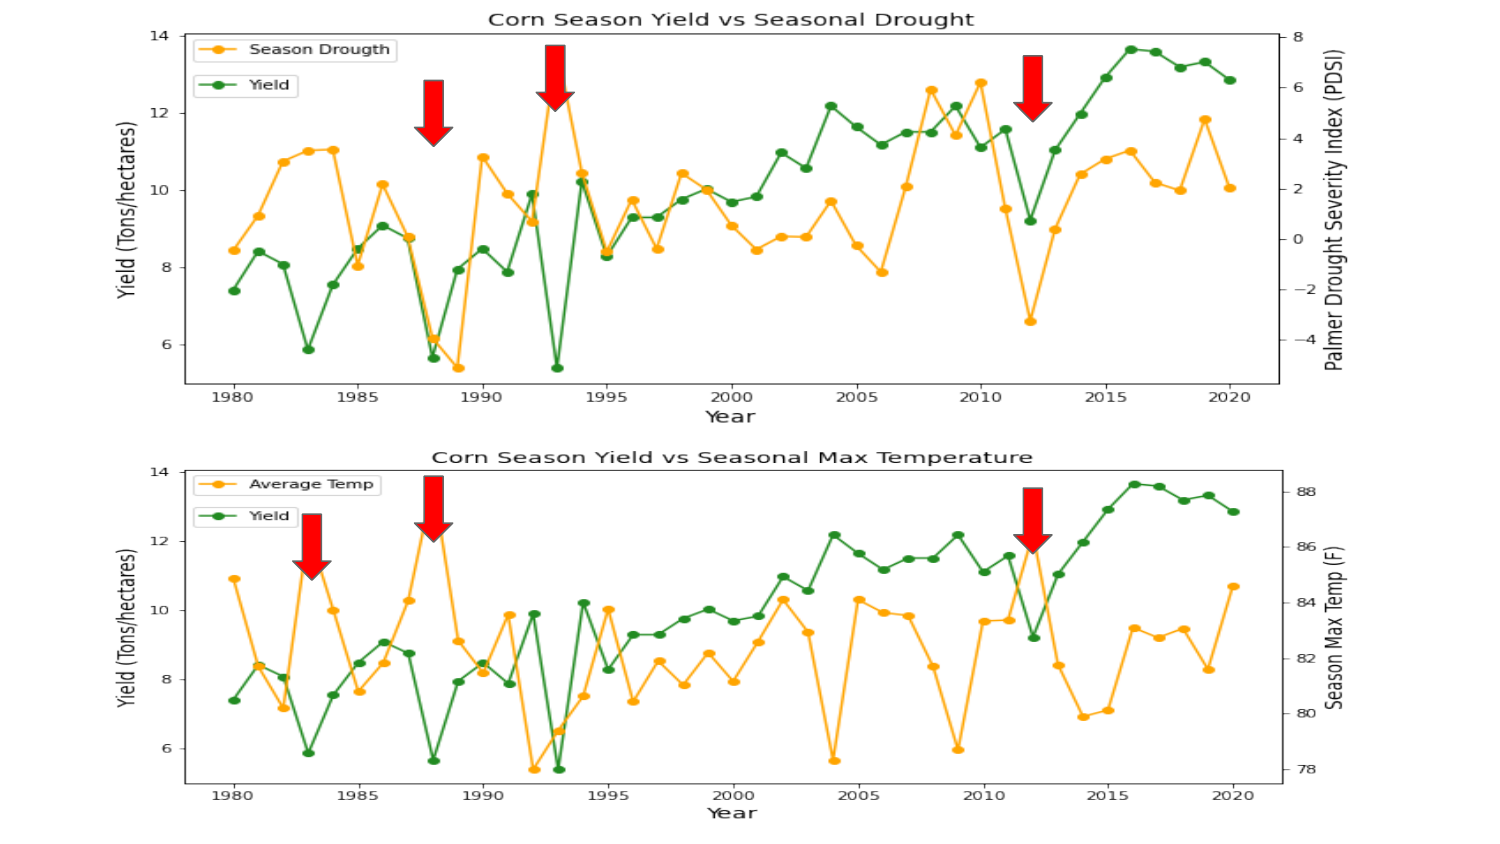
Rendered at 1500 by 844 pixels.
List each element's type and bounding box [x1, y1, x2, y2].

picture [98, 0, 1370, 834]
